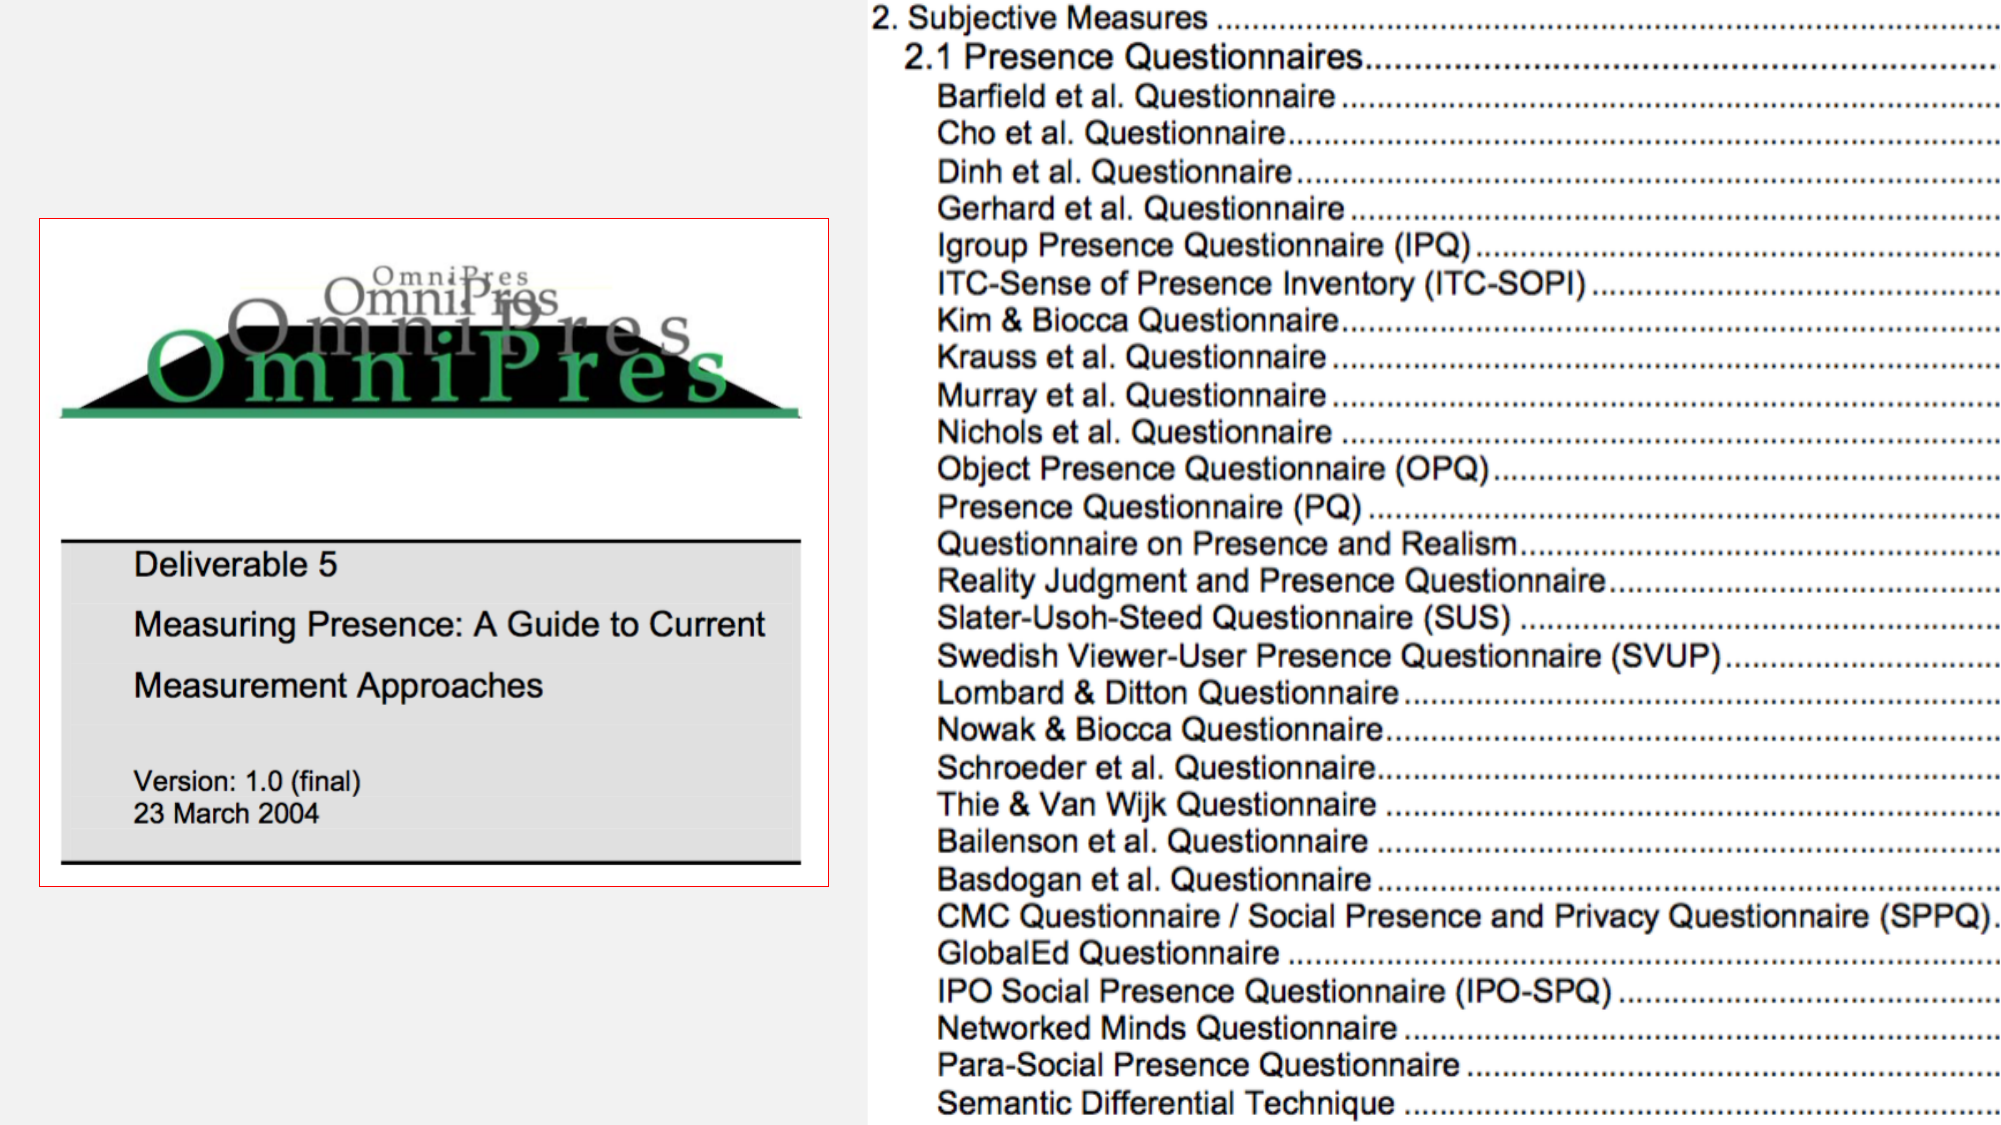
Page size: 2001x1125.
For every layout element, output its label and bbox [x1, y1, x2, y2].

picture [39, 218, 829, 887]
picture [867, 0, 2000, 1125]
